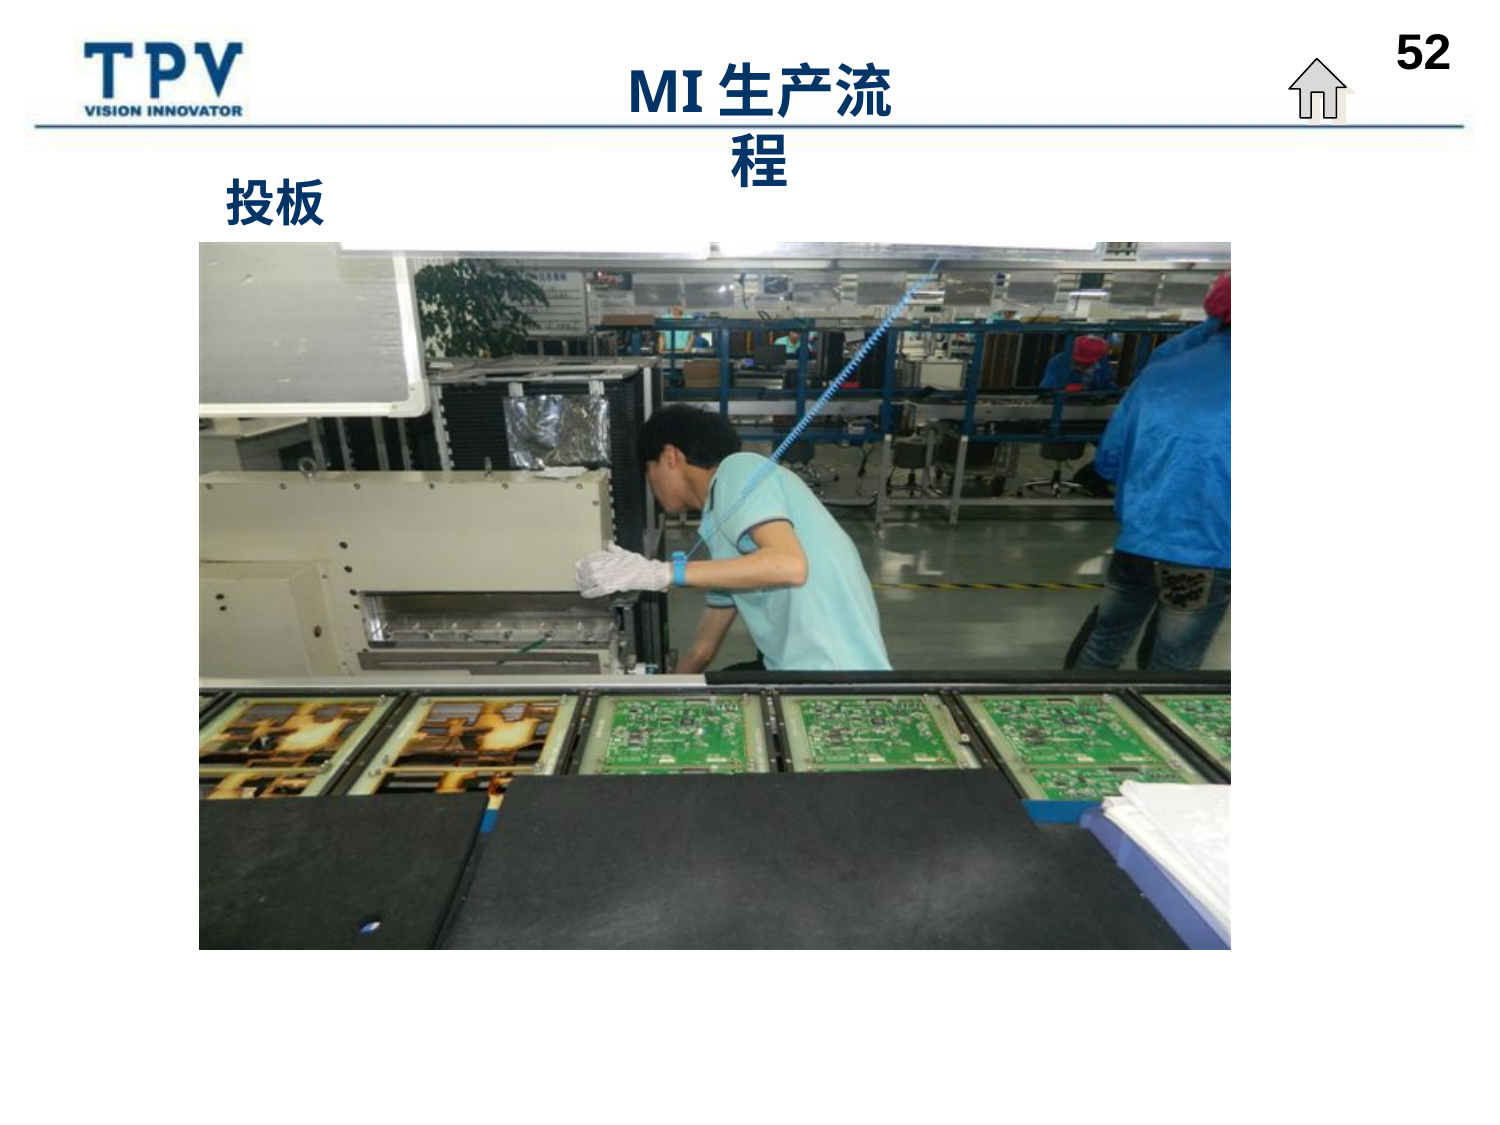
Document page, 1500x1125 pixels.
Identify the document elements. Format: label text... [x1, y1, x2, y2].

text_box MI生产流程 [586, 46, 933, 202]
text_box 投板 [210, 163, 575, 239]
picture [0, 1, 1500, 1124]
text_box [1288, 58, 1347, 118]
